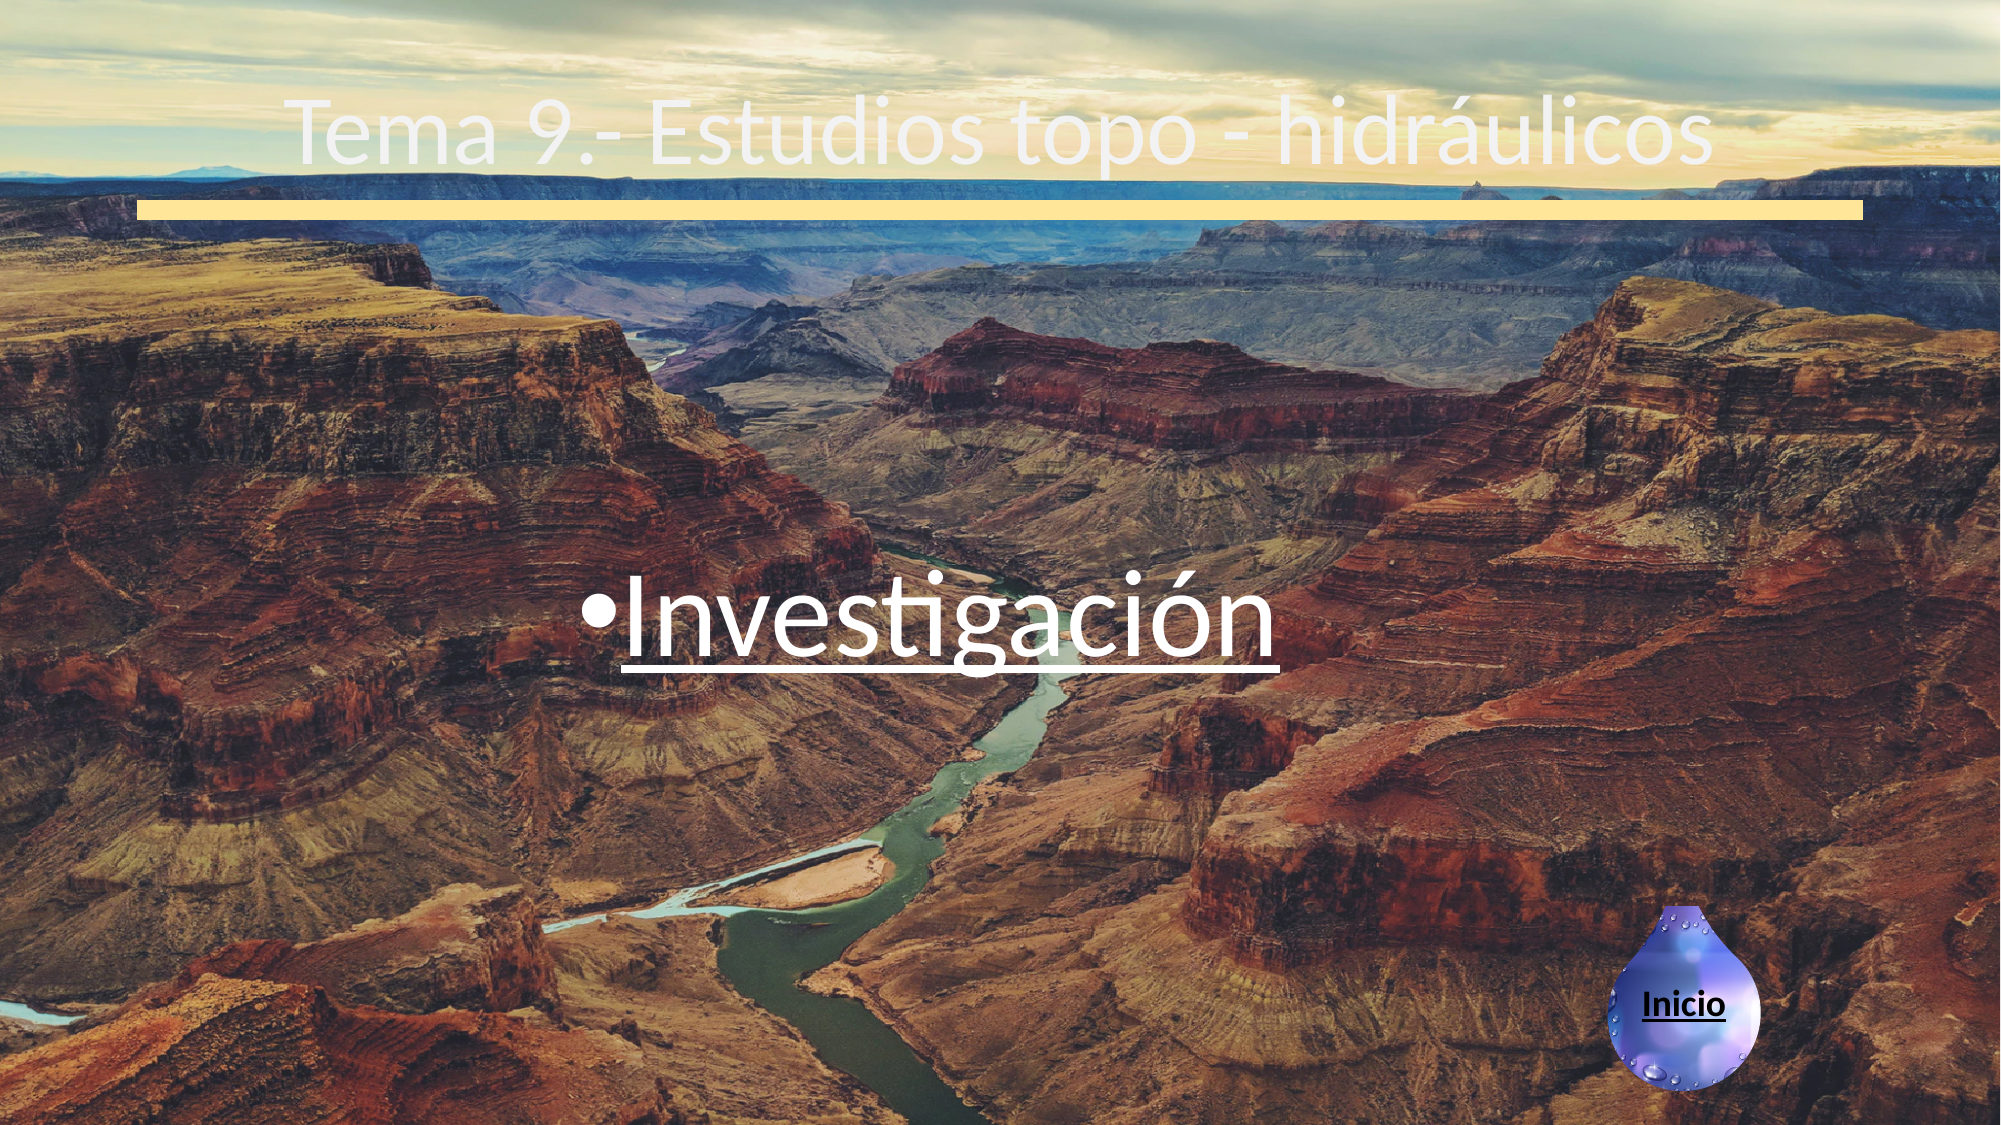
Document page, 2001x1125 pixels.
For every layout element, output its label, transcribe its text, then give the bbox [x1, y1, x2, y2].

picture [0, 0, 2001, 1125]
title Tema 9.- Estudios topo - hidráulicos [85, 15, 1915, 234]
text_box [1608, 936, 1760, 1093]
list Investigación [66, 541, 1792, 689]
